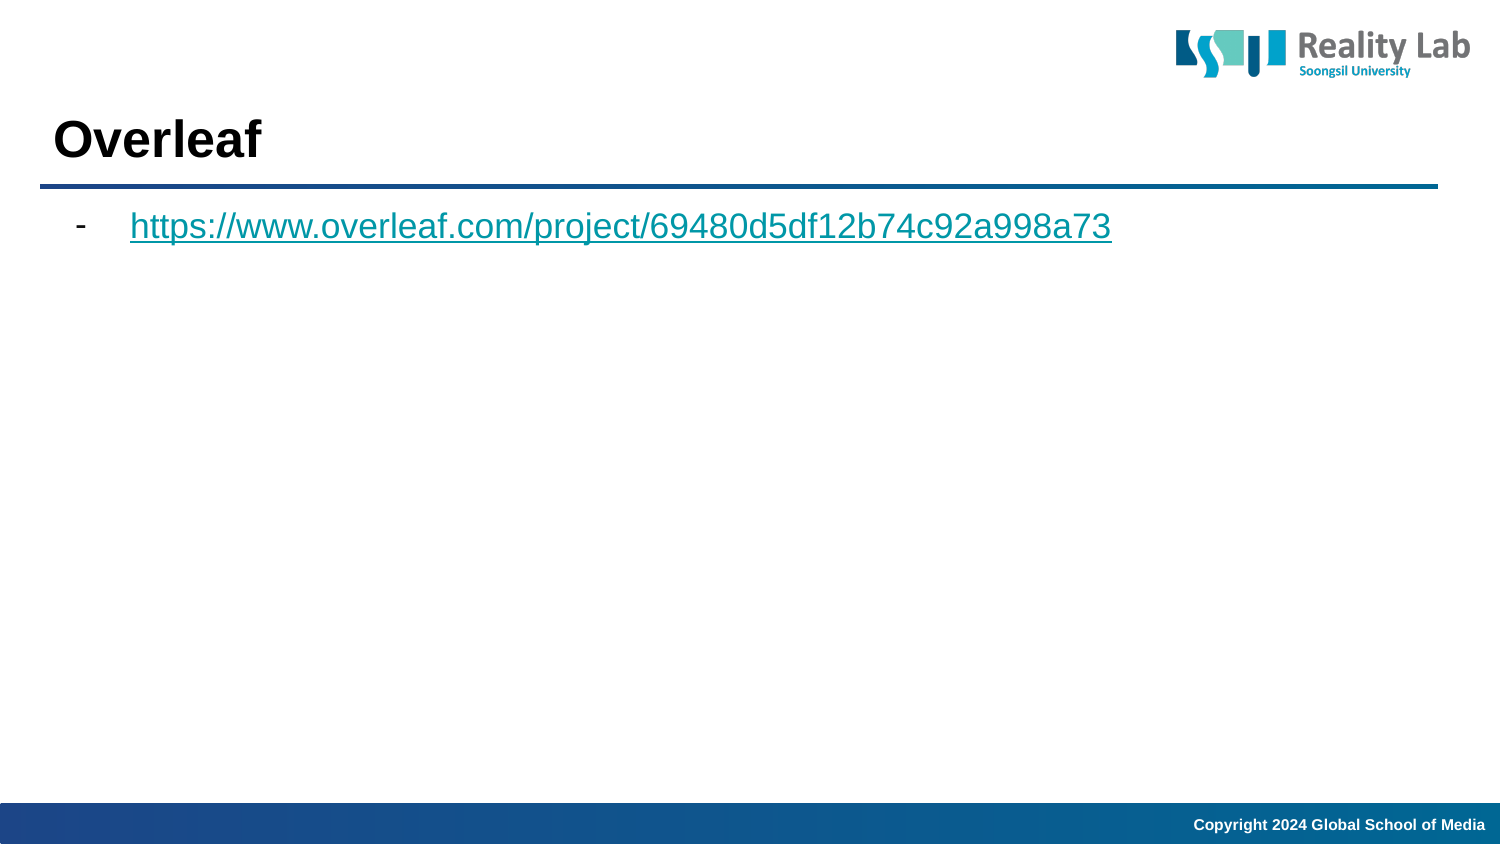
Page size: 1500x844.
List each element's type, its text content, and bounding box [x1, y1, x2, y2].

text_box [40, 184, 1438, 188]
text_box [0, 803, 1062, 844]
picture [1174, 28, 1473, 79]
title Overleaf [38, 90, 1437, 185]
text_box Copyright 2024 Global School of Media [1062, 801, 1500, 844]
text_box https://www.overleaf.com/project/69480d5df12b74c92a998a73 [40, 188, 1438, 721]
